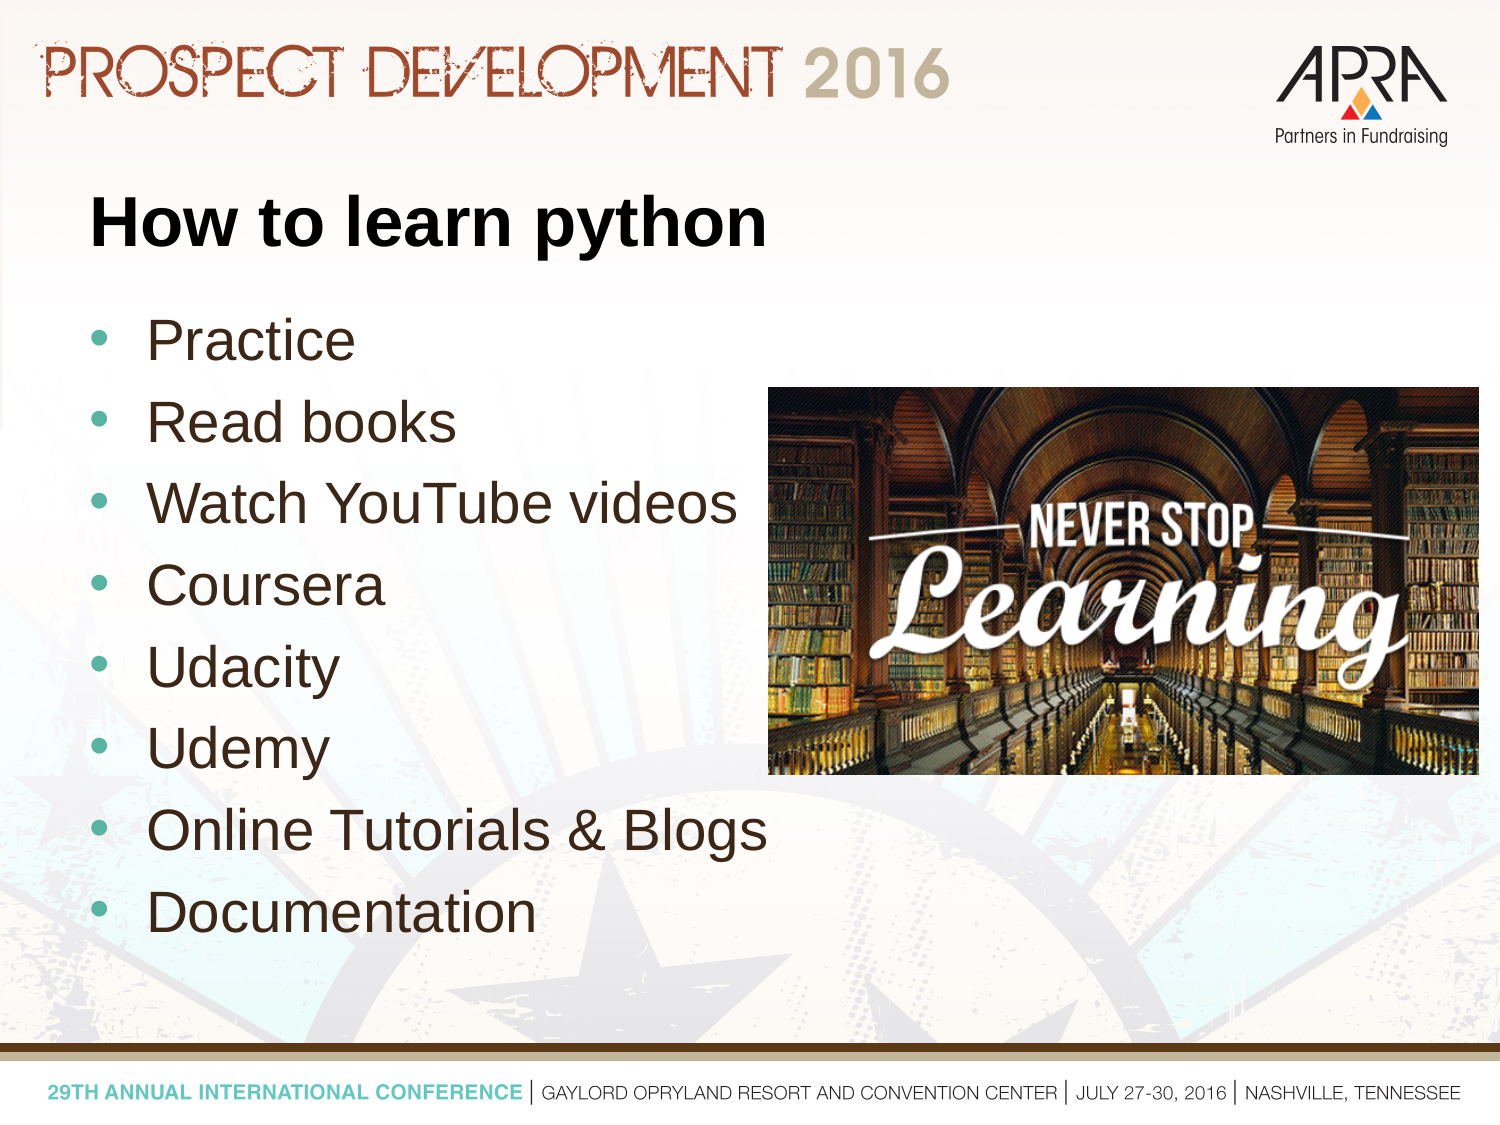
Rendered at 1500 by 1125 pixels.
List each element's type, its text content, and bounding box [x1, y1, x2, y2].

title How to learn python [75, 168, 1425, 282]
list Practice Read books Watch YouTube videos Coursera Udacity Udemy Online Tutorials & Blogs Documentation [75, 294, 1425, 1005]
picture [0, 0, 1500, 1125]
